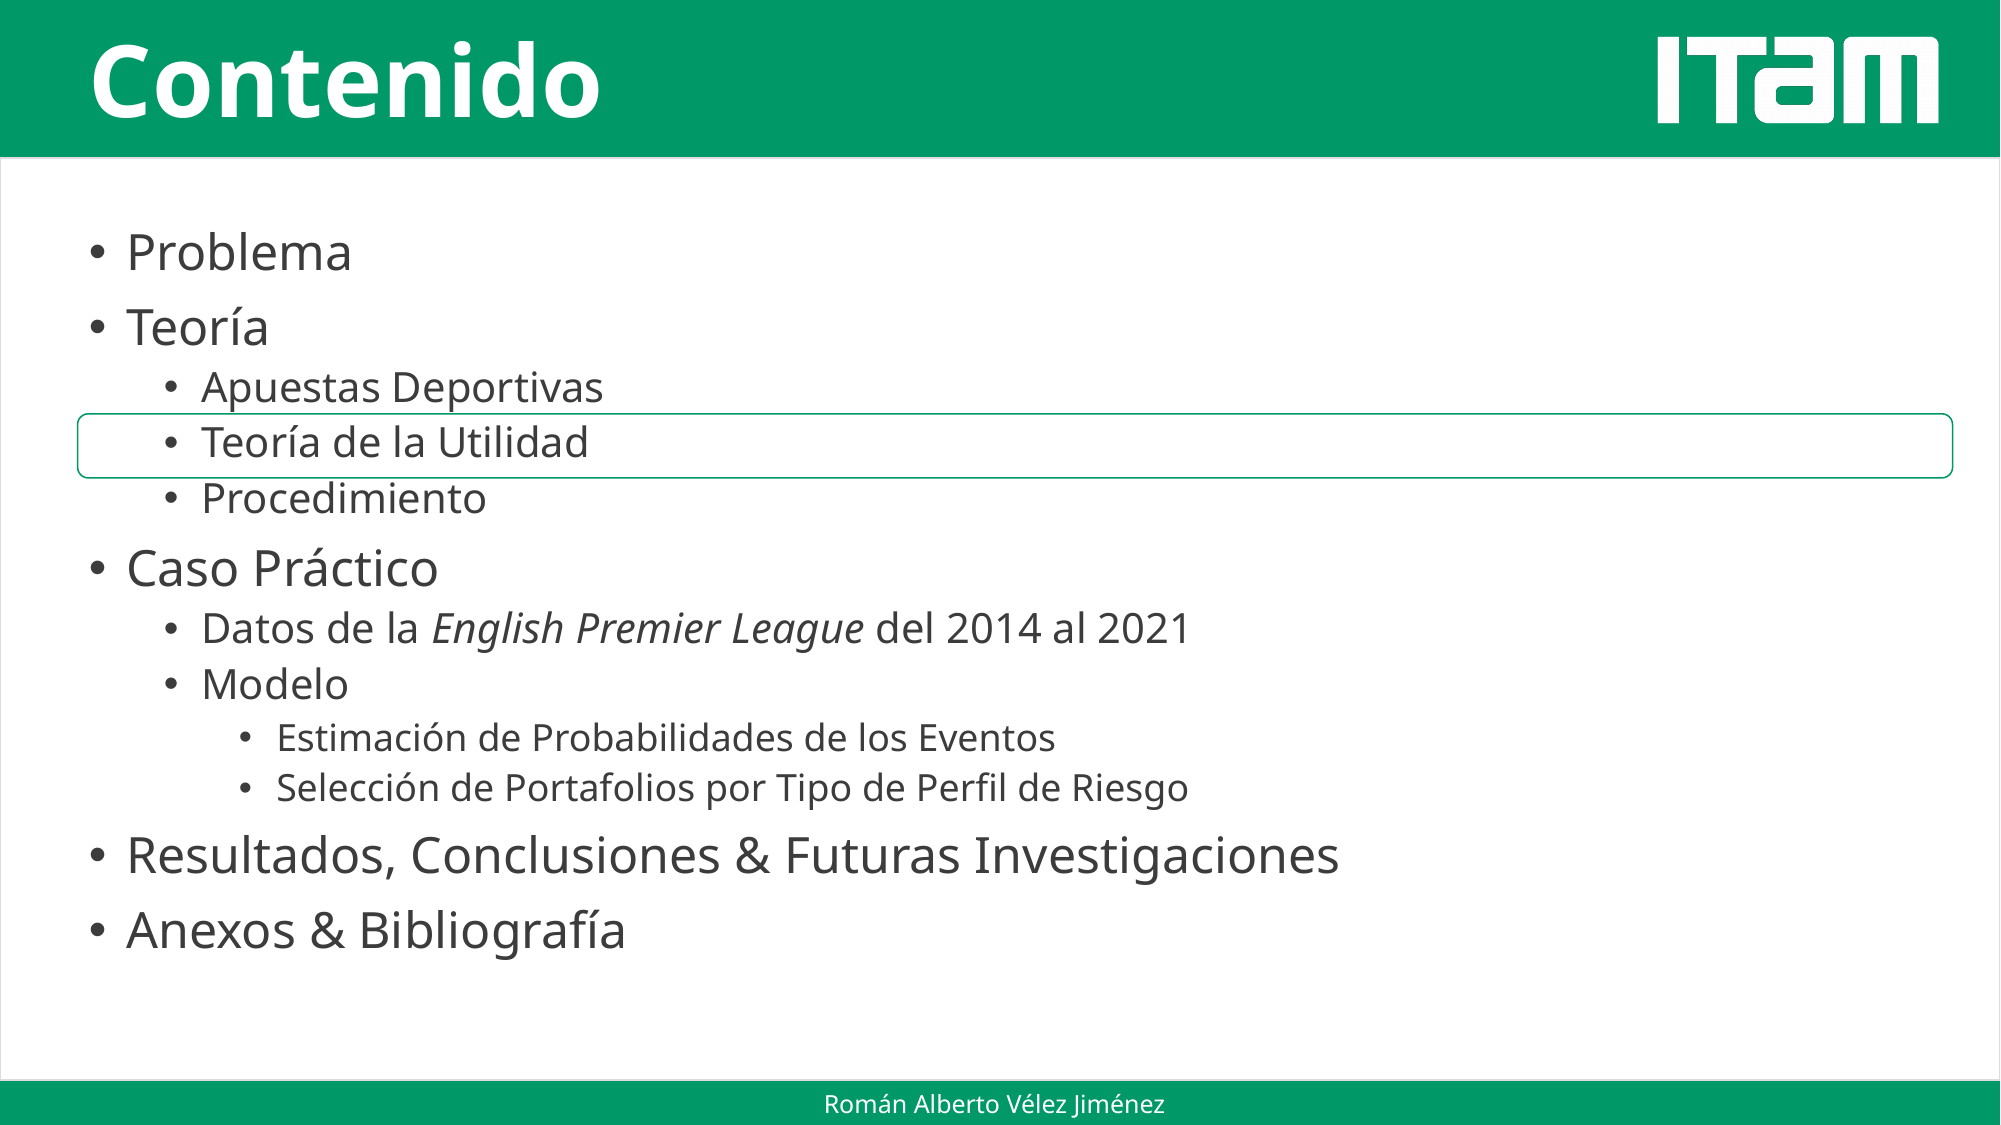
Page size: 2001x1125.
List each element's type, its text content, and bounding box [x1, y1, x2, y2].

text_box [77, 413, 1953, 478]
picture [1631, 10, 1965, 150]
list Problema Teoría Apuestas Deportivas Teoría de la Utilidad Procedimiento Caso Práctico Datos de la English Premier League del 2014 al 2021 Modelo Estimación de Probabilidades de los Eventos Selección de Portafolios por Tipo de Perfil de Riesgo Resultados, Conclusiones & Futuras Investigaciones Anexos & Bibliografía [73, 219, 1957, 1061]
